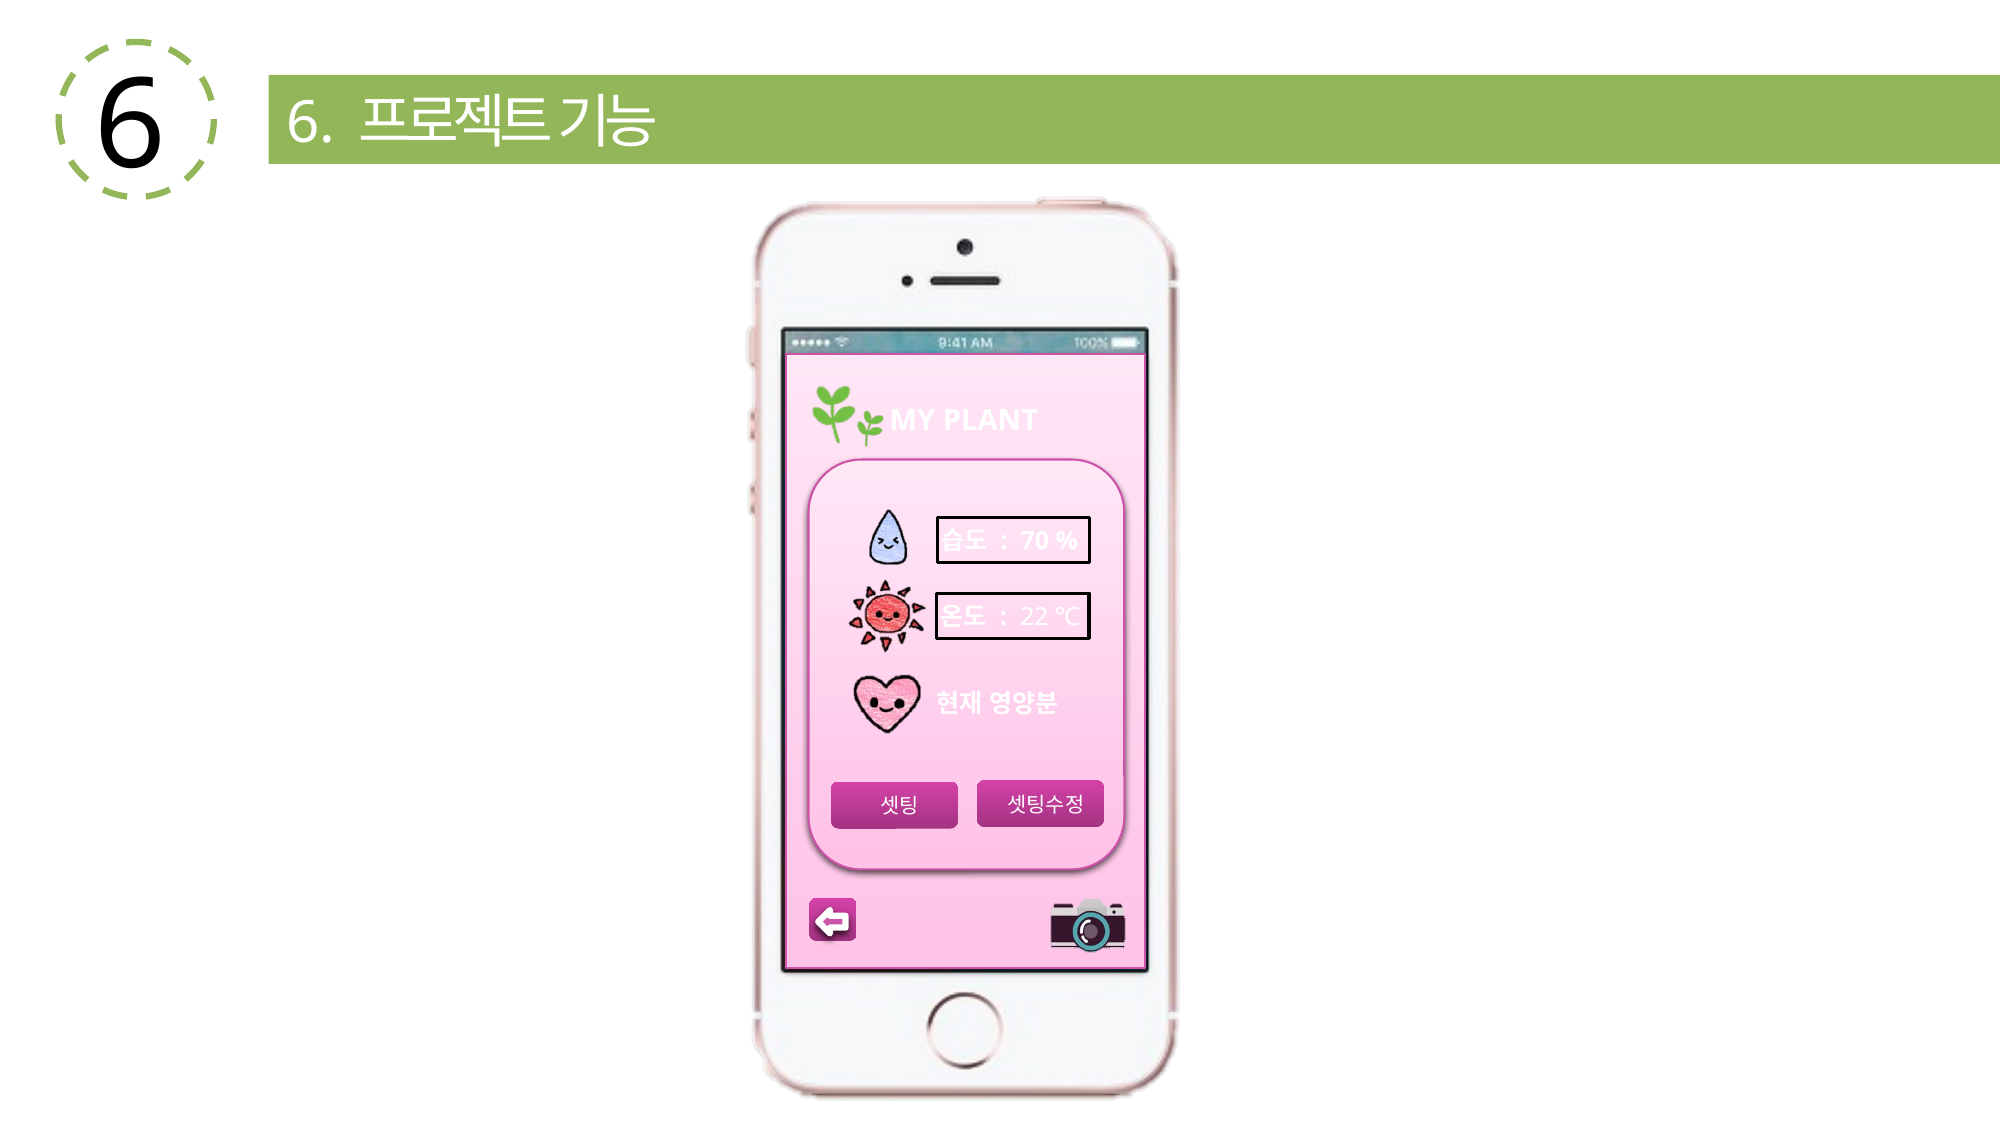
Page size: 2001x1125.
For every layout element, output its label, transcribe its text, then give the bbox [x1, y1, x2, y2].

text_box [807, 393, 1125, 870]
text_box 6. 프로젝트 기능 [271, 77, 673, 162]
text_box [808, 897, 858, 942]
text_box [51, 34, 222, 205]
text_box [925, 592, 1102, 639]
text_box [267, 73, 2000, 166]
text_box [926, 516, 1103, 563]
picture [731, 178, 1202, 1116]
